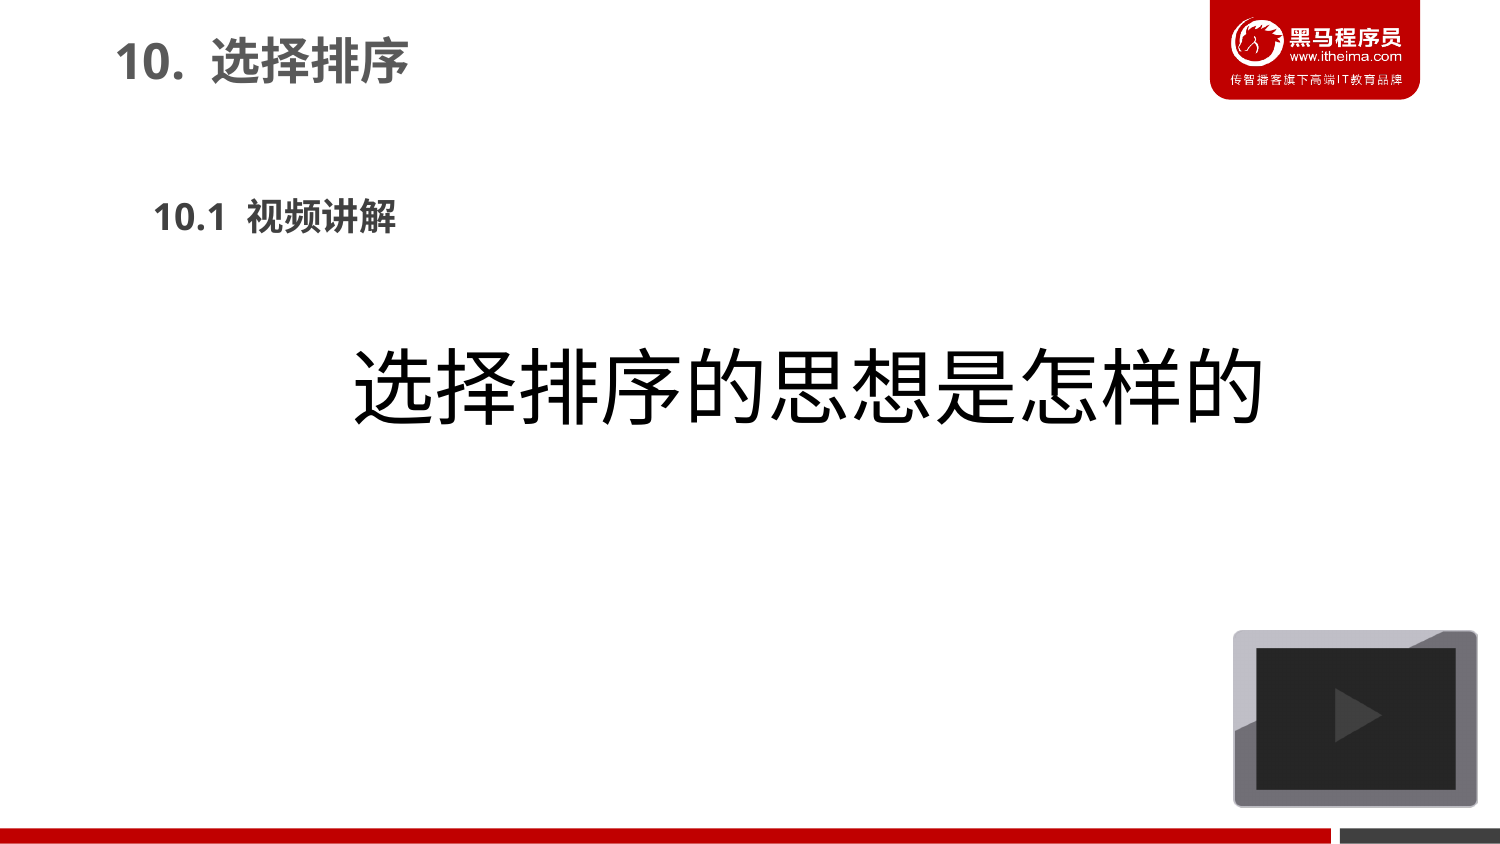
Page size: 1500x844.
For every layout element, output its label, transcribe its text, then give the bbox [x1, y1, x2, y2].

text_box 选择排序的思想是怎样的 [242, 327, 1377, 443]
picture [1232, 630, 1478, 809]
text_box 10. 选择排序 [103, 0, 987, 130]
picture [1212, 8, 1421, 94]
text_box 10.1 视频讲解 [138, 185, 715, 246]
